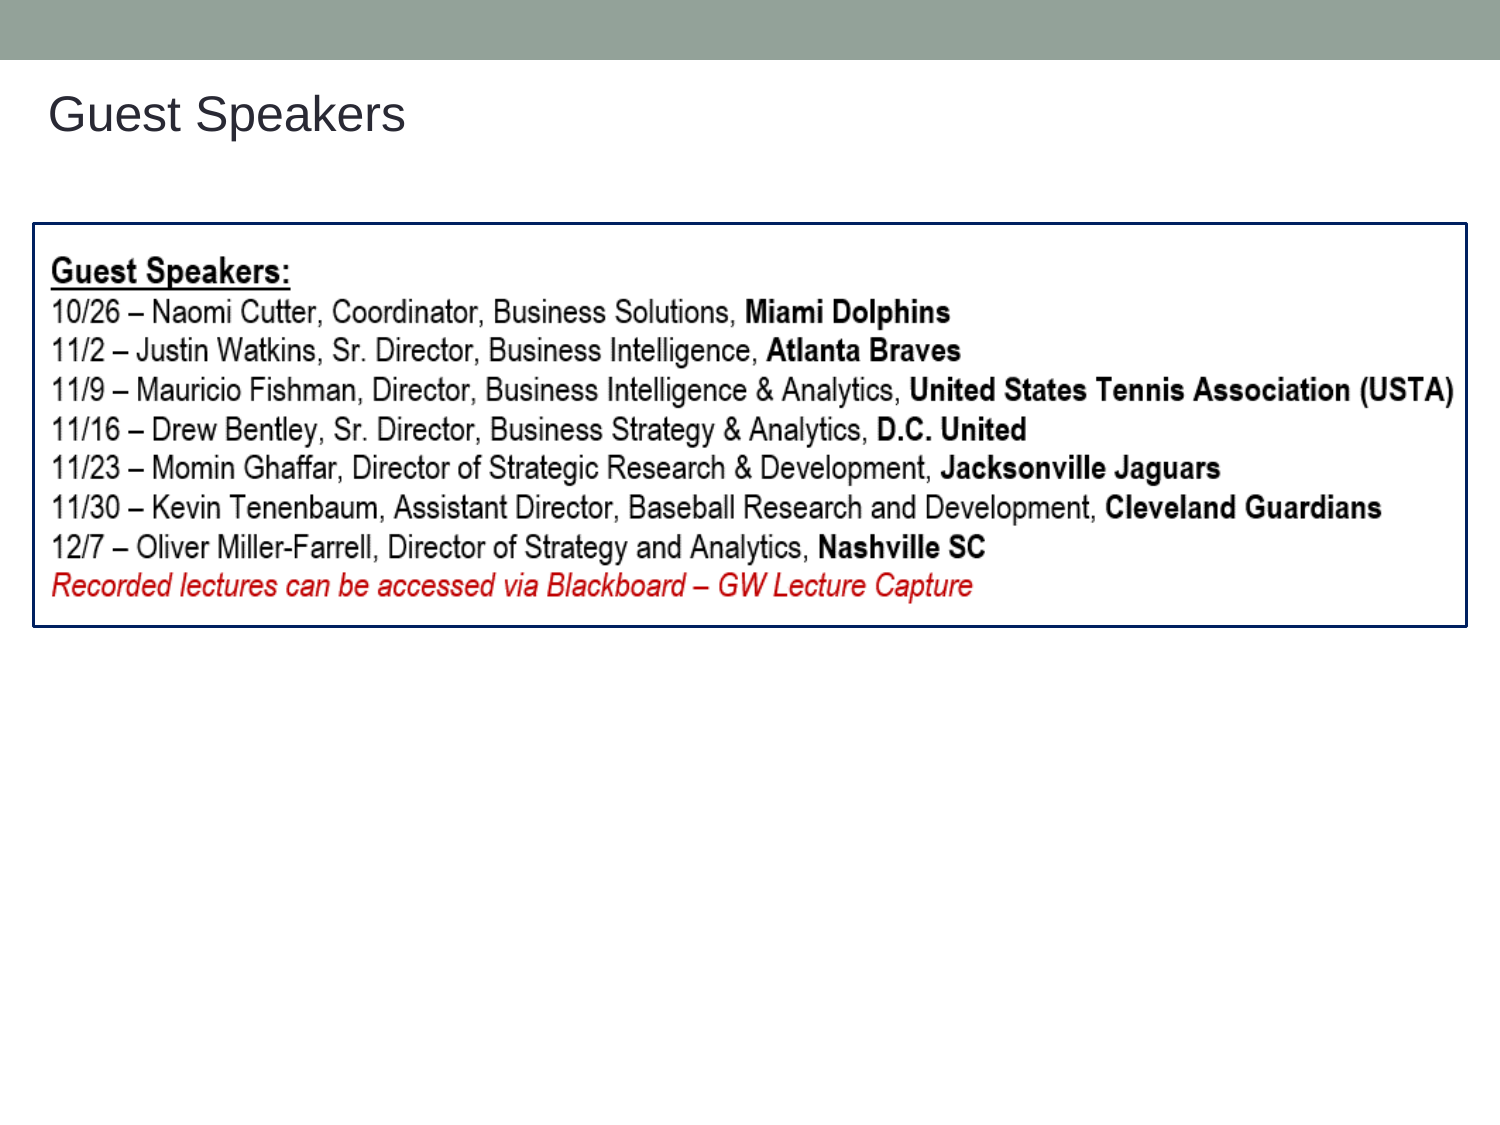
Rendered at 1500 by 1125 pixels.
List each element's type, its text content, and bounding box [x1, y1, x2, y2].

picture [34, 224, 1466, 626]
text_box Guest Speakers [33, 74, 422, 149]
